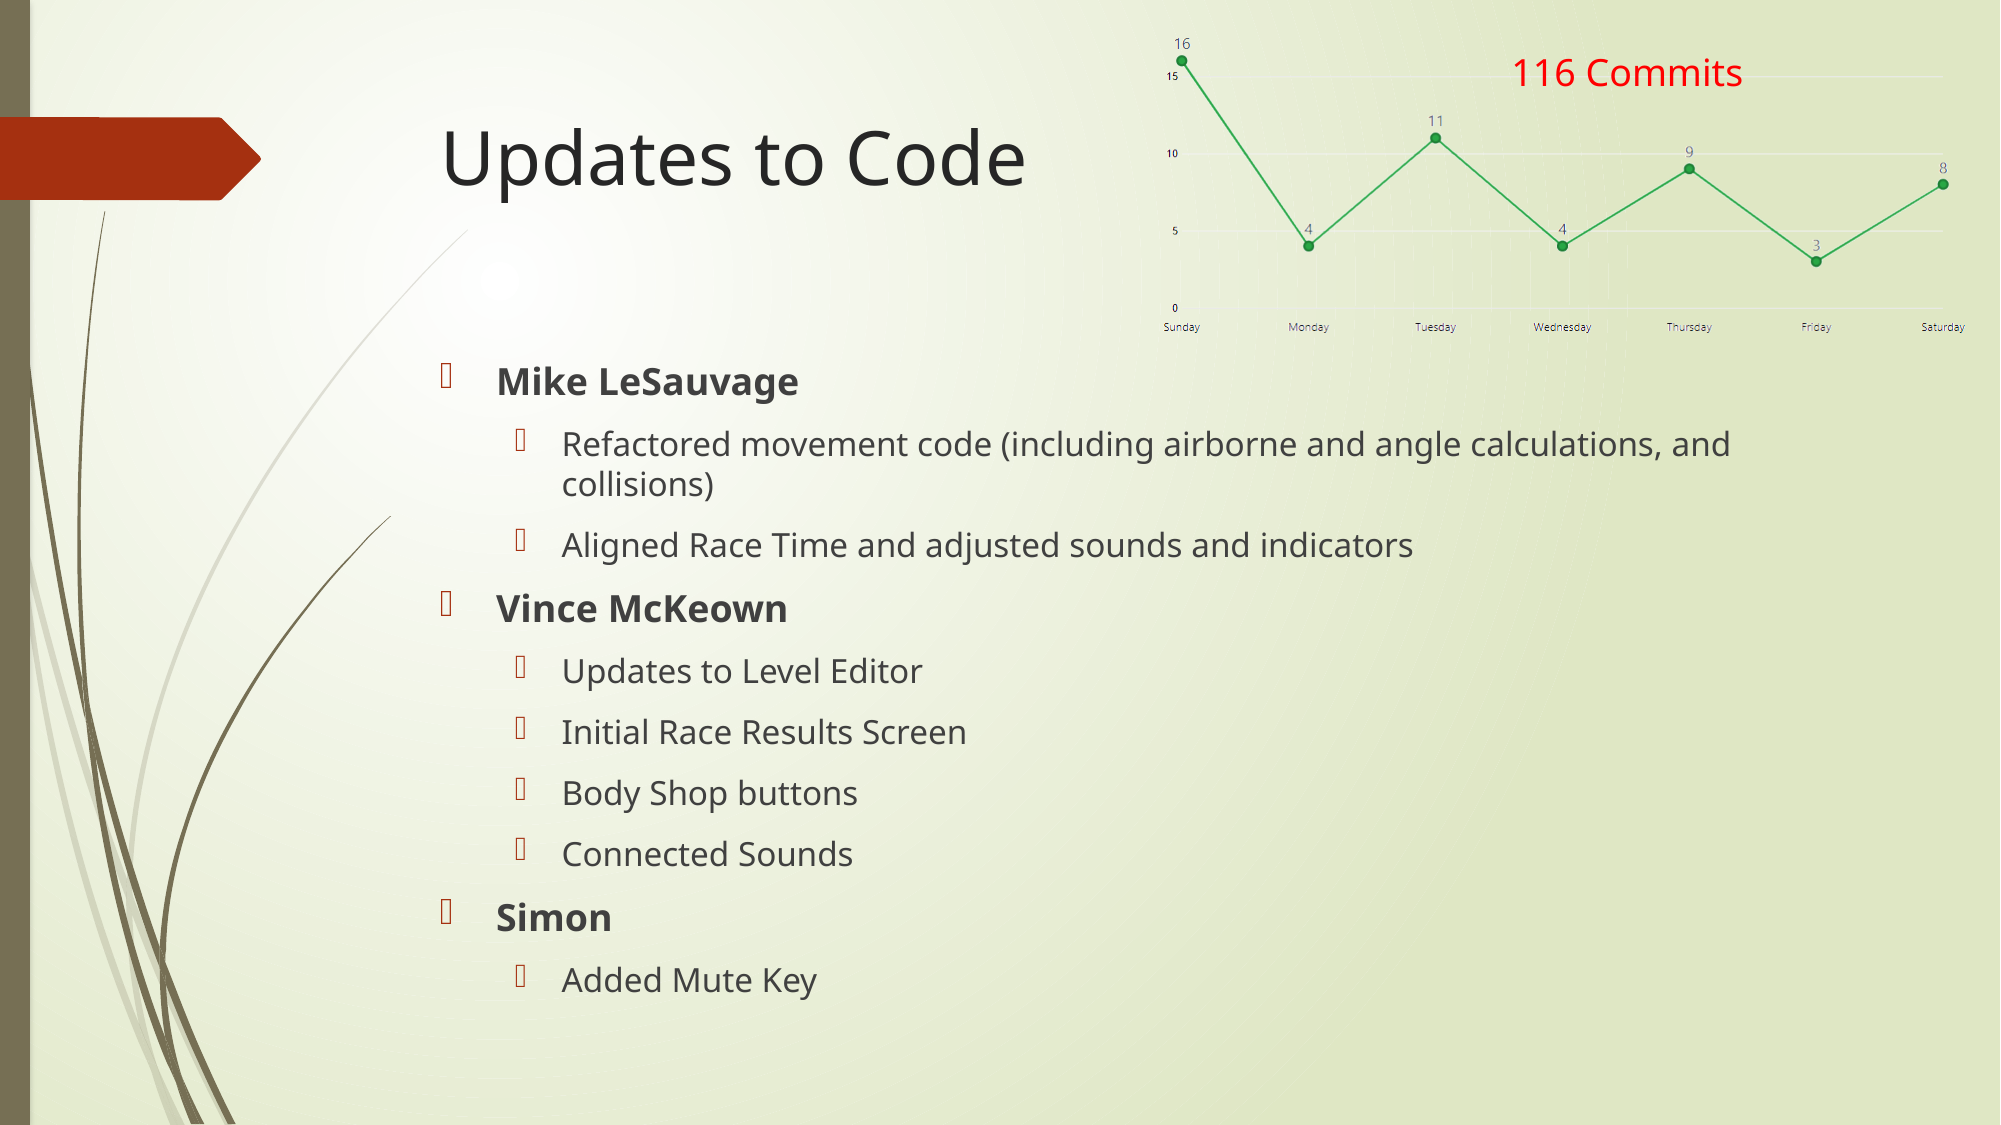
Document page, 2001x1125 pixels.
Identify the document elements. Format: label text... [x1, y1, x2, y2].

picture [1155, 21, 1977, 351]
title Updates to Code [425, 102, 1150, 313]
list Mike LeSauvage Refactored movement code (including airborne and angle calculations, and collisions) Aligned Race Time and adjusted sounds and indicators Vince McKeown Updates to Level Editor Initial Race Results Screen Body Shop buttons Connected Sounds Simon Added Mute Key [424, 350, 1888, 1125]
